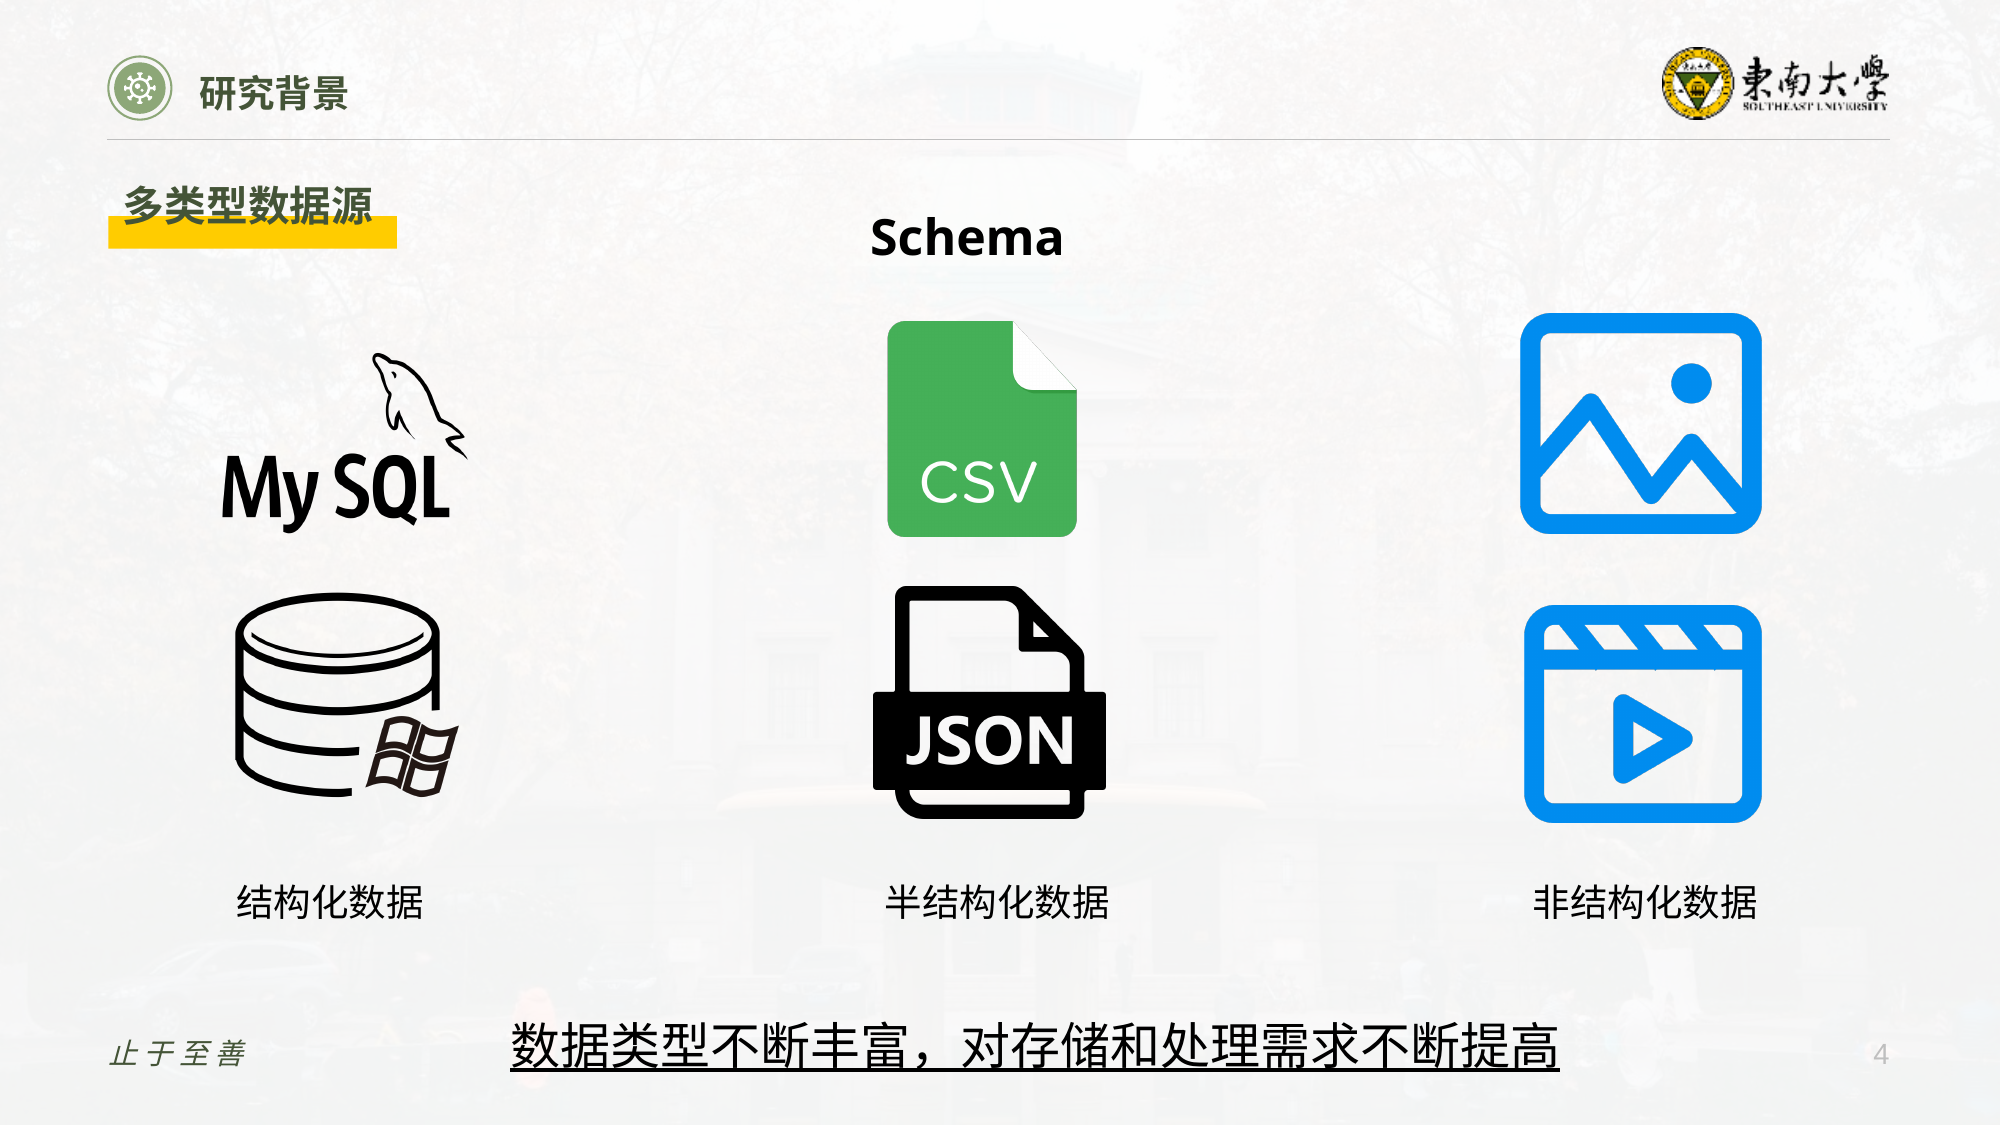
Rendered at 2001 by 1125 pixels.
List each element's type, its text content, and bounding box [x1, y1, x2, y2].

text_box 结构化数据 [221, 871, 544, 932]
text_box 半结构化数据 [869, 871, 1192, 932]
slide_number 4 [1439, 1022, 1890, 1083]
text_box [873, 321, 1106, 820]
text_box 多类型数据源 [108, 172, 1698, 249]
text_box 非结构化数据 [1518, 871, 1841, 932]
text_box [199, 303, 481, 837]
slide_number 止于至善 [108, 1022, 657, 1083]
picture [1662, 47, 1889, 120]
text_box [1520, 313, 1762, 823]
text_box 研究背景 [199, 62, 1646, 123]
text_box 数据类型不断丰富，对存储和处理需求不断提高 [495, 1007, 1601, 1082]
text_box Schema [855, 197, 1110, 273]
